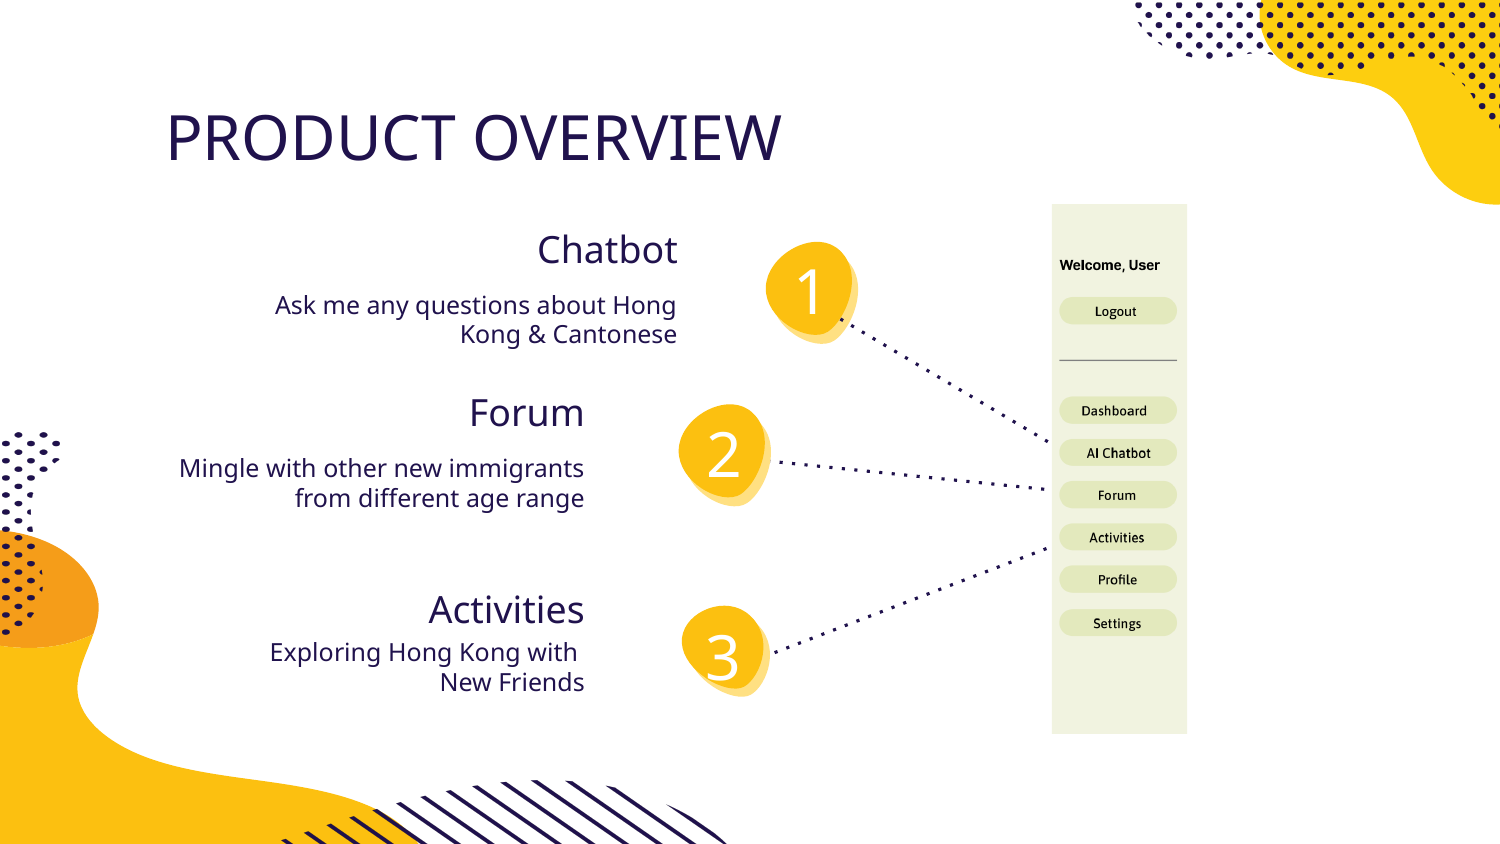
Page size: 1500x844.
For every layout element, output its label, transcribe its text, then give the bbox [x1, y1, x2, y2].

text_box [749, 232, 875, 345]
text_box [792, 458, 1046, 490]
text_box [663, 599, 789, 695]
subtitle Ask me any questions about Hong Kong & Cantonese [242, 224, 693, 375]
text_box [662, 394, 788, 508]
title Activities [337, 589, 600, 628]
title PRODUCT OVERVIEW [150, 82, 1350, 173]
picture [1135, 0, 1500, 170]
subtitle Exploring Hong Kong with New Friends [150, 597, 600, 725]
subtitle Mingle with other new immigrants from different age range [150, 387, 600, 538]
picture [0, 432, 60, 639]
picture [1051, 204, 1188, 734]
title Chatbot [467, 225, 693, 271]
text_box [727, 542, 1046, 671]
title Forum [337, 388, 600, 434]
picture [281, 780, 729, 844]
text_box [840, 318, 1046, 449]
